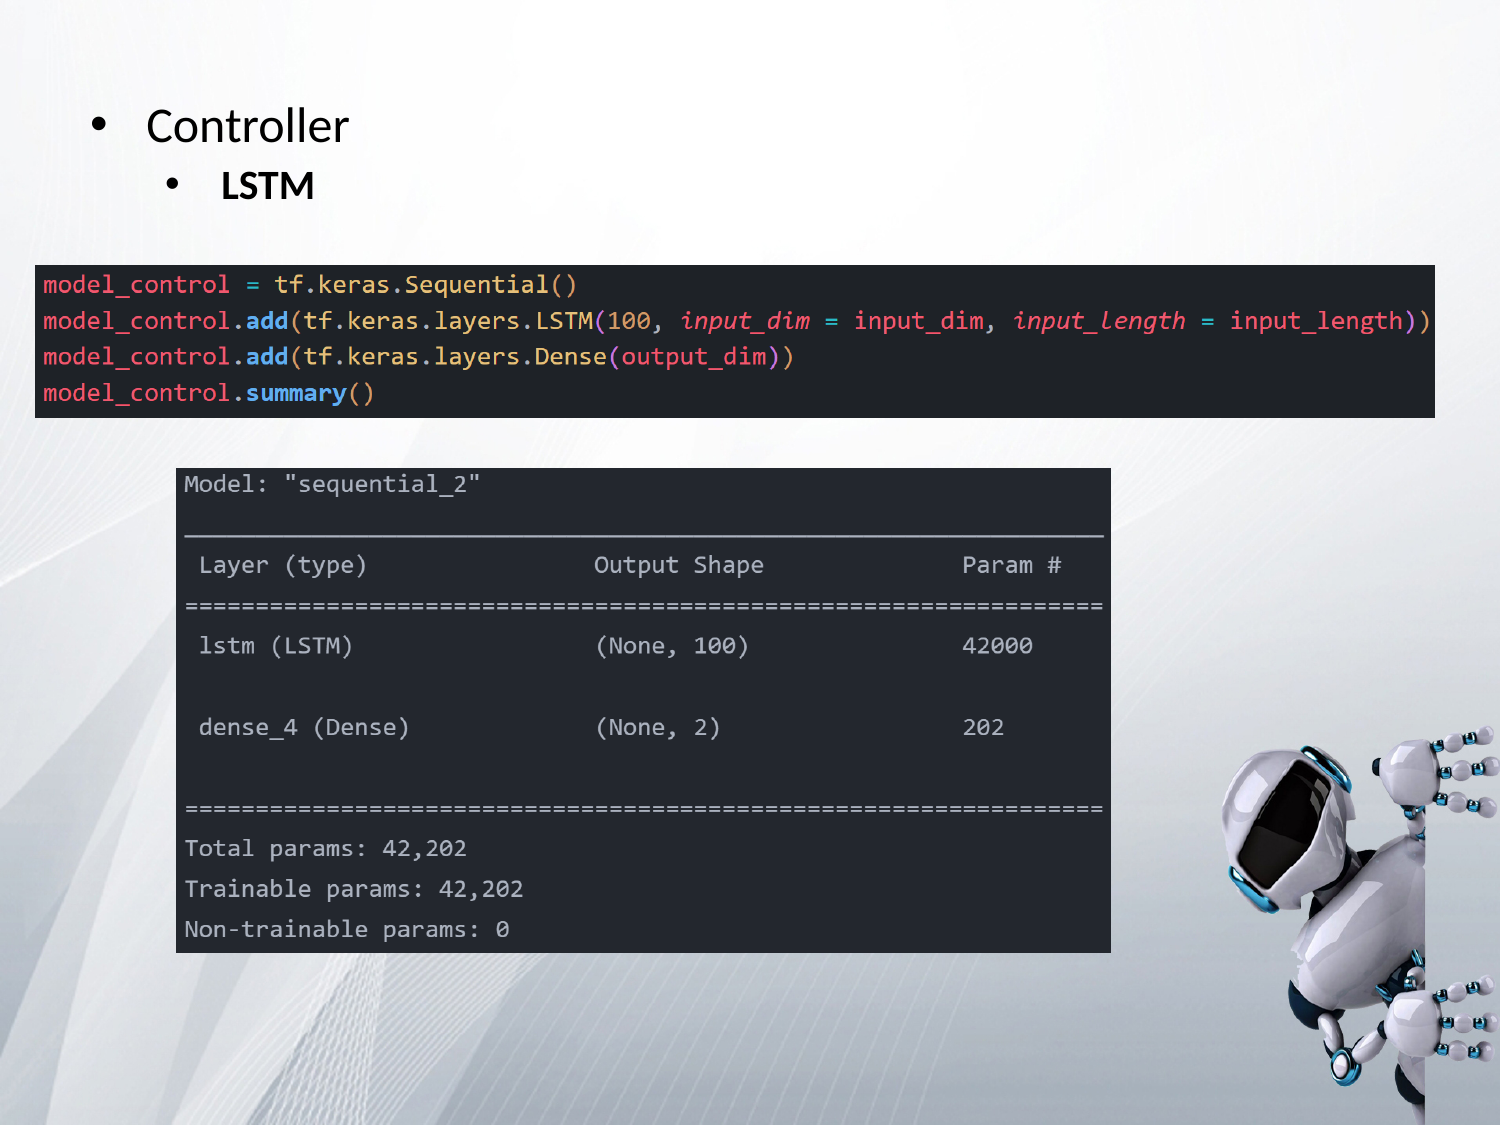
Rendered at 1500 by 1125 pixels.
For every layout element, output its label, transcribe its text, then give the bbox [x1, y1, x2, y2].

text_box Controller LSTM [74, 91, 1425, 265]
picture [0, 0, 1500, 1125]
text_box Controller LSTM [74, 418, 1425, 1066]
